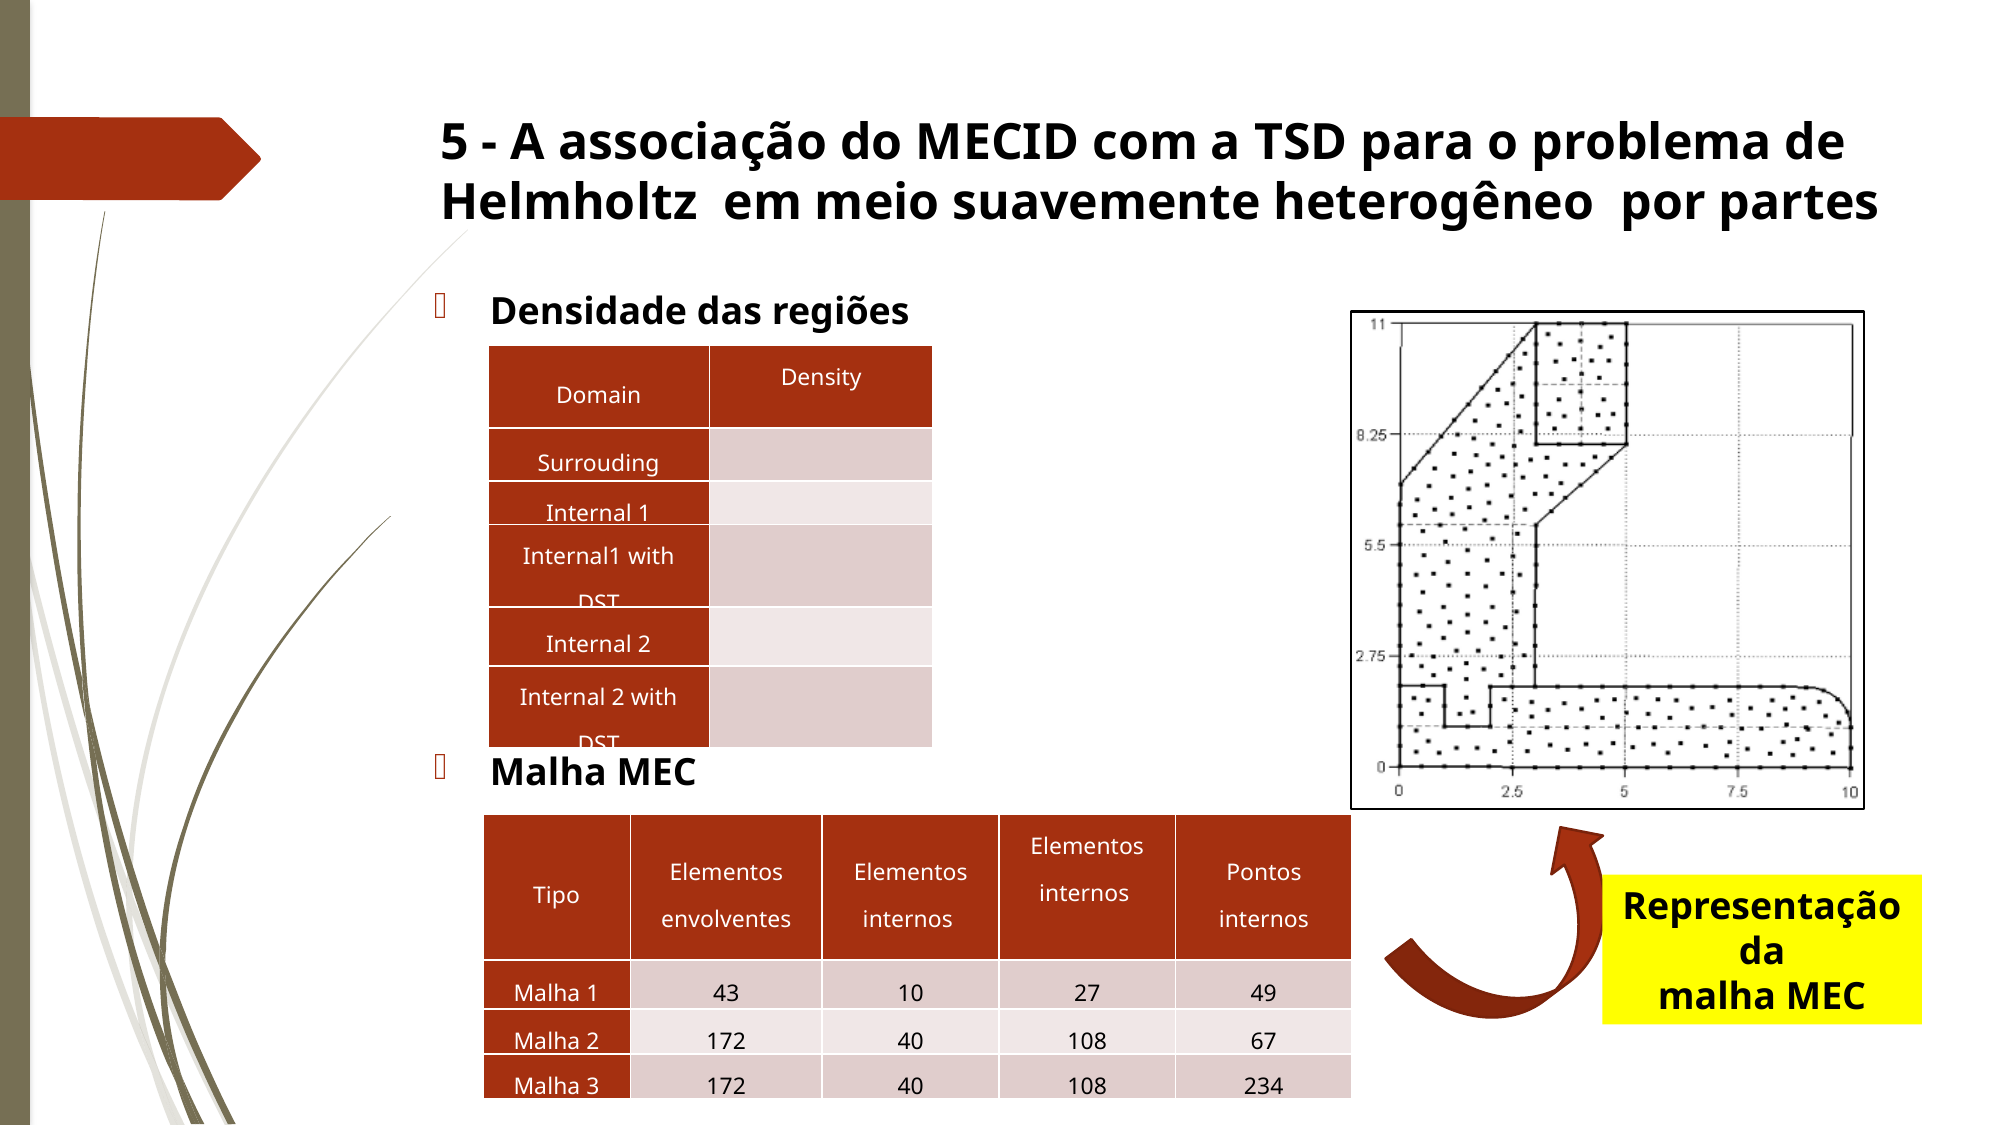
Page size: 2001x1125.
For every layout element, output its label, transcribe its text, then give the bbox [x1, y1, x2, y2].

text_box [1384, 826, 1605, 1019]
list Densidade das regiões Malha MEC [1353, 313, 1889, 1048]
list Densidade das regiões Malha MEC [418, 279, 1350, 1048]
picture [1351, 312, 1864, 809]
text_box Representação da malha MEC [1602, 874, 1922, 1025]
title 5 - A associação do MECID com a TSD para o problema de Helmholtz em meio suavemente heterogêneo por partes [425, 102, 1960, 313]
